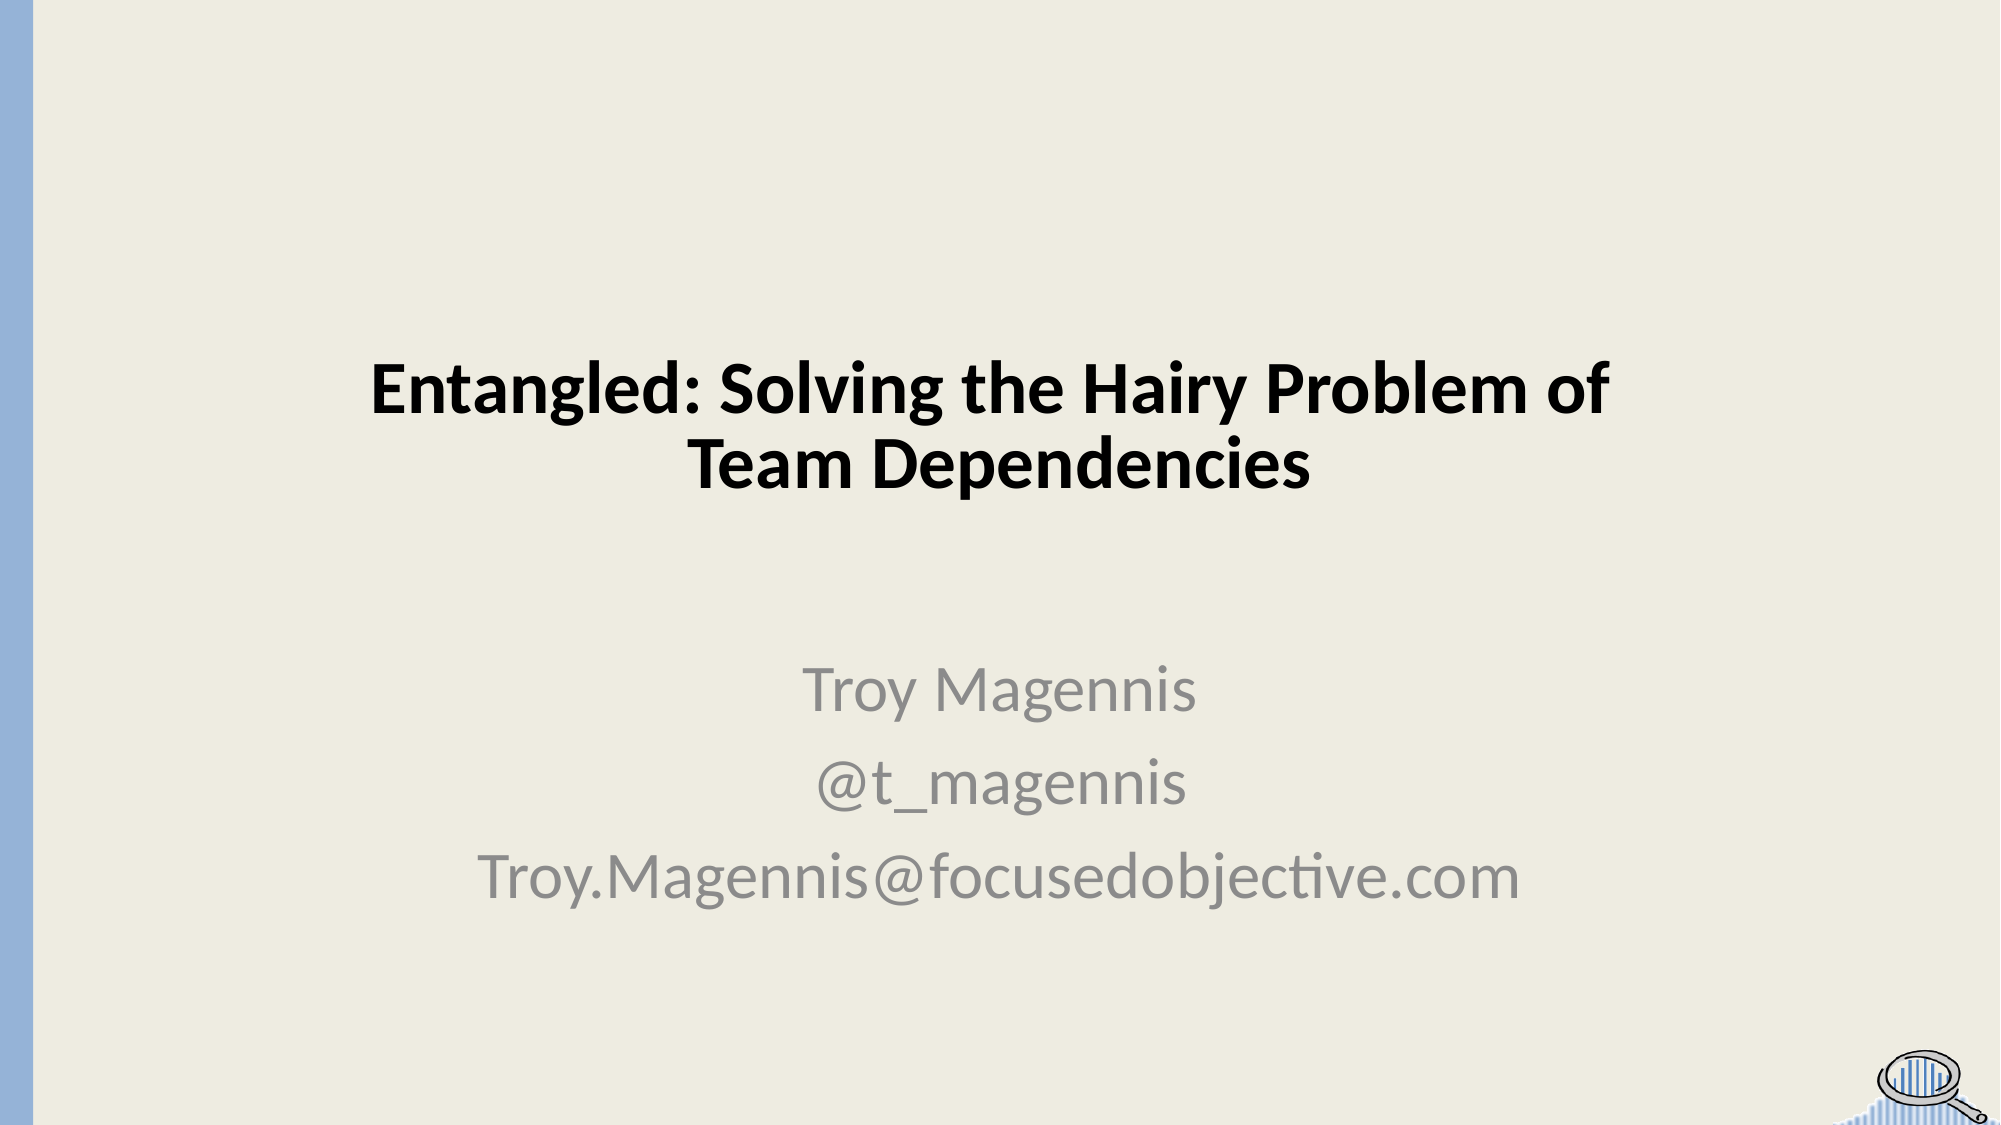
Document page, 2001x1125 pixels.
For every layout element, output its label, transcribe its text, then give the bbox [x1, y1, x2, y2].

picture [1833, 1046, 2000, 1125]
subtitle Troy Magennis @t_magennis Troy.Magennis@focusedobjective.com [300, 637, 1700, 925]
title Entangled: Solving the Hairy Problem of Team Dependencies [150, 349, 1850, 591]
